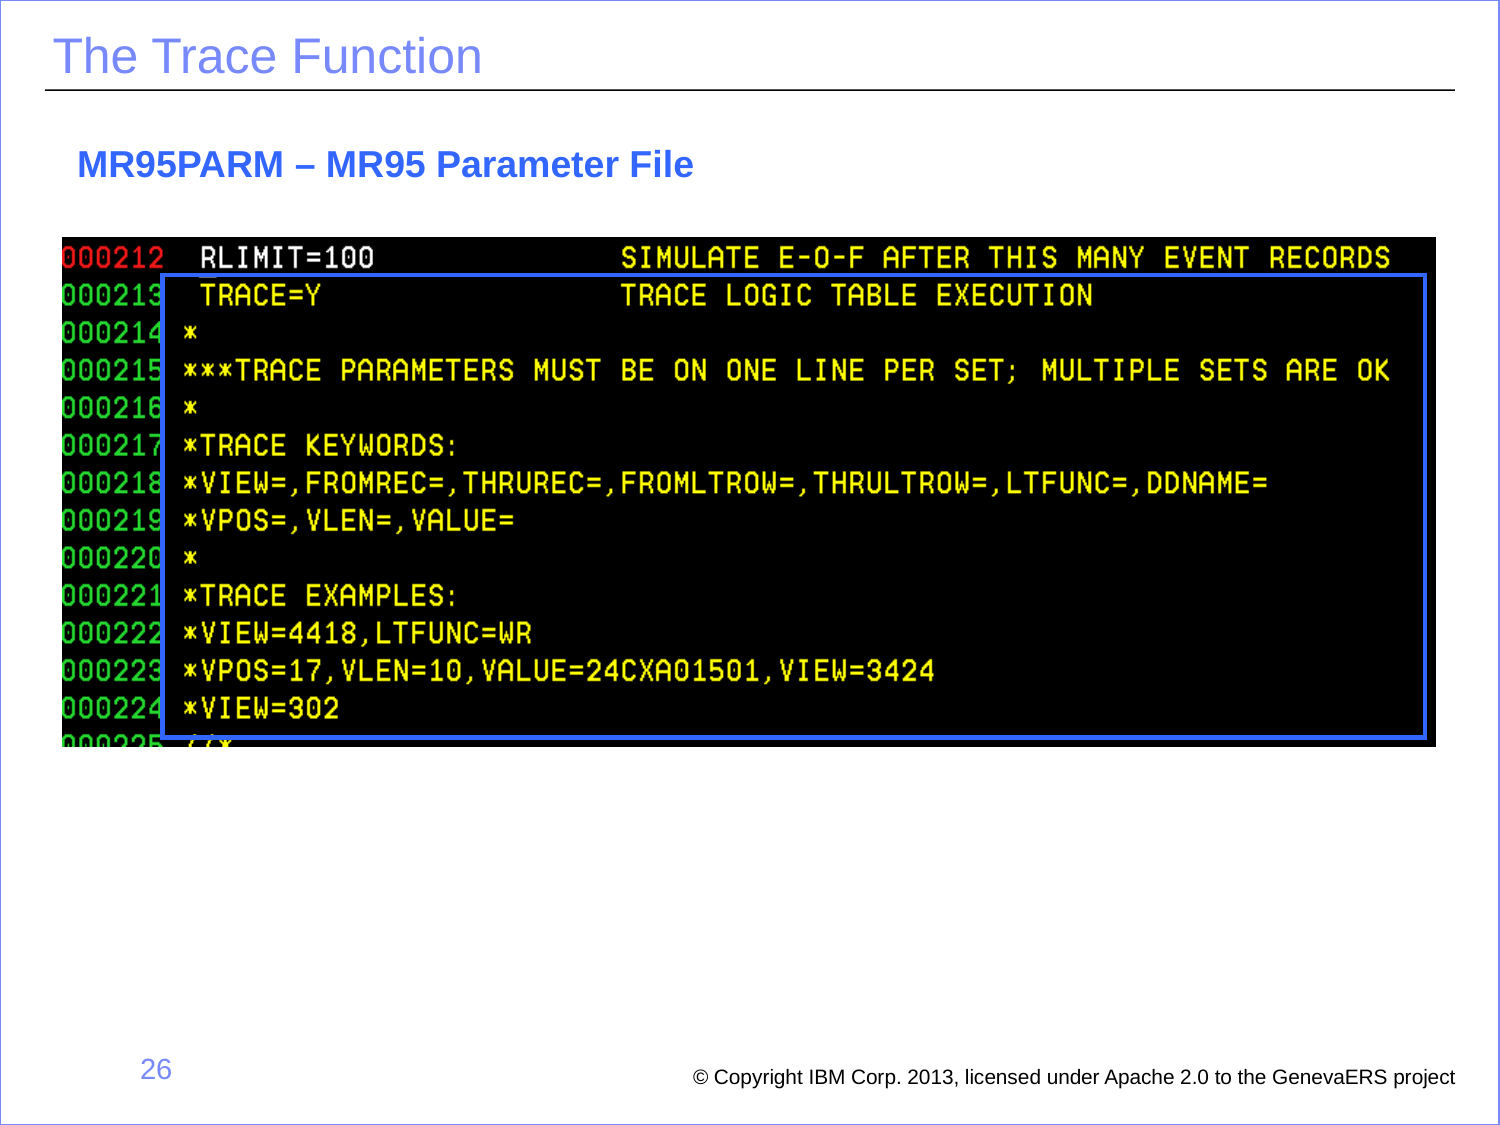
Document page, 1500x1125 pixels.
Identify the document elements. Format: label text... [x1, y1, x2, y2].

slide_number 26 [37, 1046, 188, 1125]
title The Trace Function [37, 22, 1321, 113]
text_box MR95PARM – MR95 Parameter File [62, 137, 1345, 228]
picture [62, 237, 1436, 748]
